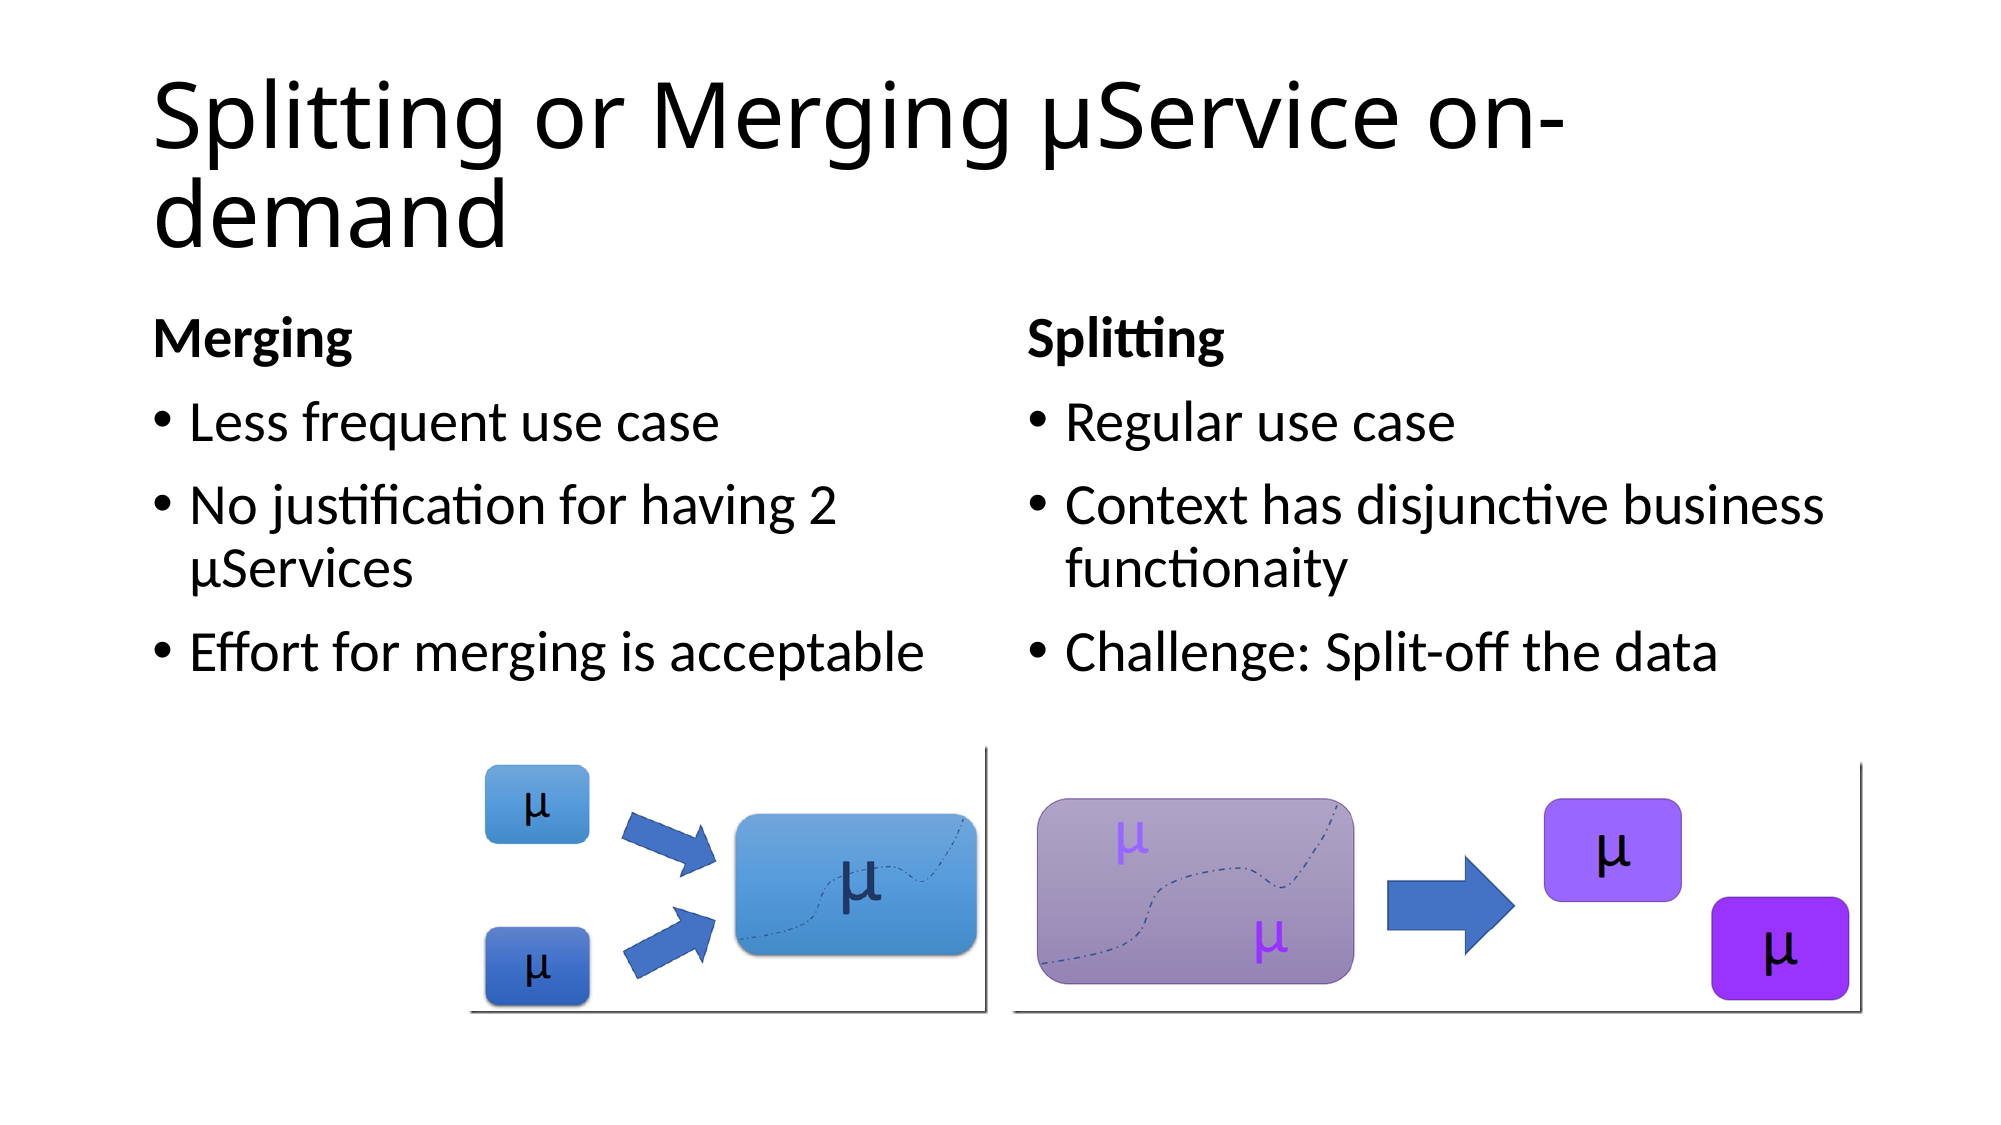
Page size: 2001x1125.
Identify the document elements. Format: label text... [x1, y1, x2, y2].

picture [468, 745, 988, 1014]
list Splitting Regular use case Context has disjunctive business functionaity Challenge: Split-off the data [1012, 299, 1863, 761]
list Merging Less frequent use case No justification for having 2 µServices Effort for merging is acceptable [137, 299, 988, 1014]
title Splitting or Merging µService on-demand [137, 59, 1863, 278]
picture [1011, 761, 1863, 1014]
